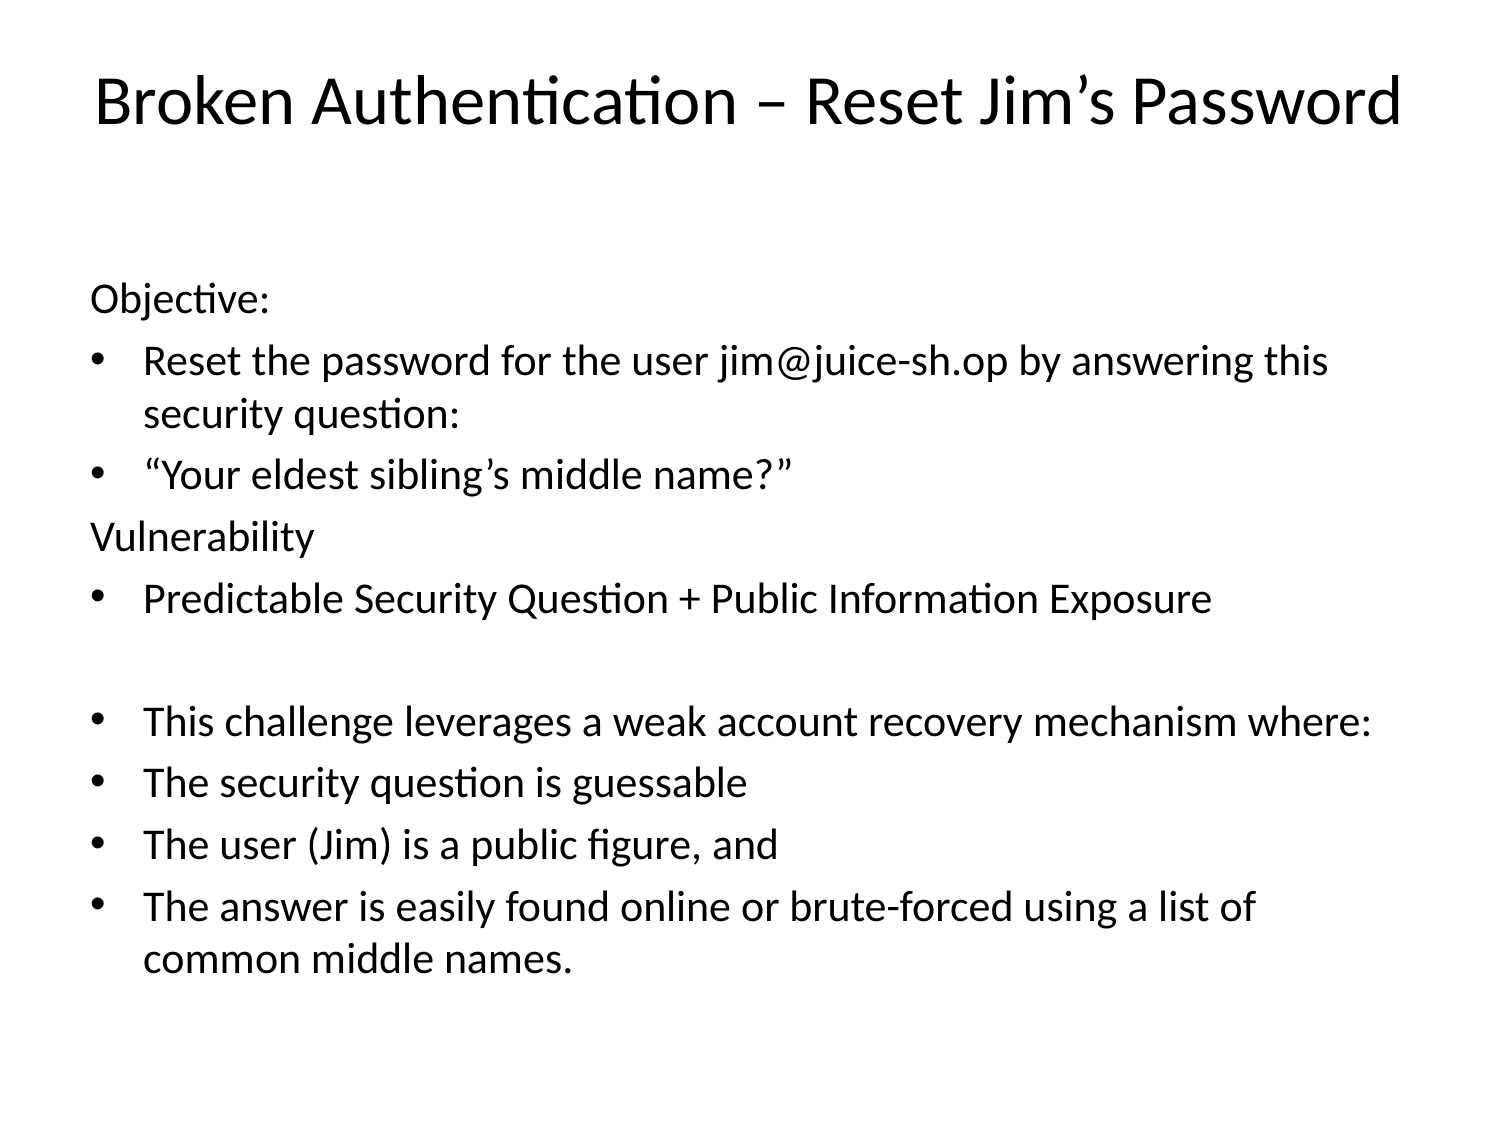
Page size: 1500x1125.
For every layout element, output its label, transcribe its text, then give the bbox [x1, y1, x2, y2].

title Broken Authentication – Reset Jim’s Password [75, 45, 1425, 233]
list Objective: Reset the password for the user jim@juice-sh.op by answering this security question: “Your eldest sibling’s middle name?” Vulnerability Predictable Security Question + Public Information Exposure This challenge leverages a weak account recovery mechanism where: The security question is guessable The user (Jim) is a public figure, and The answer is easily found online or brute-forced using a list of common middle names. [75, 262, 1425, 1005]
